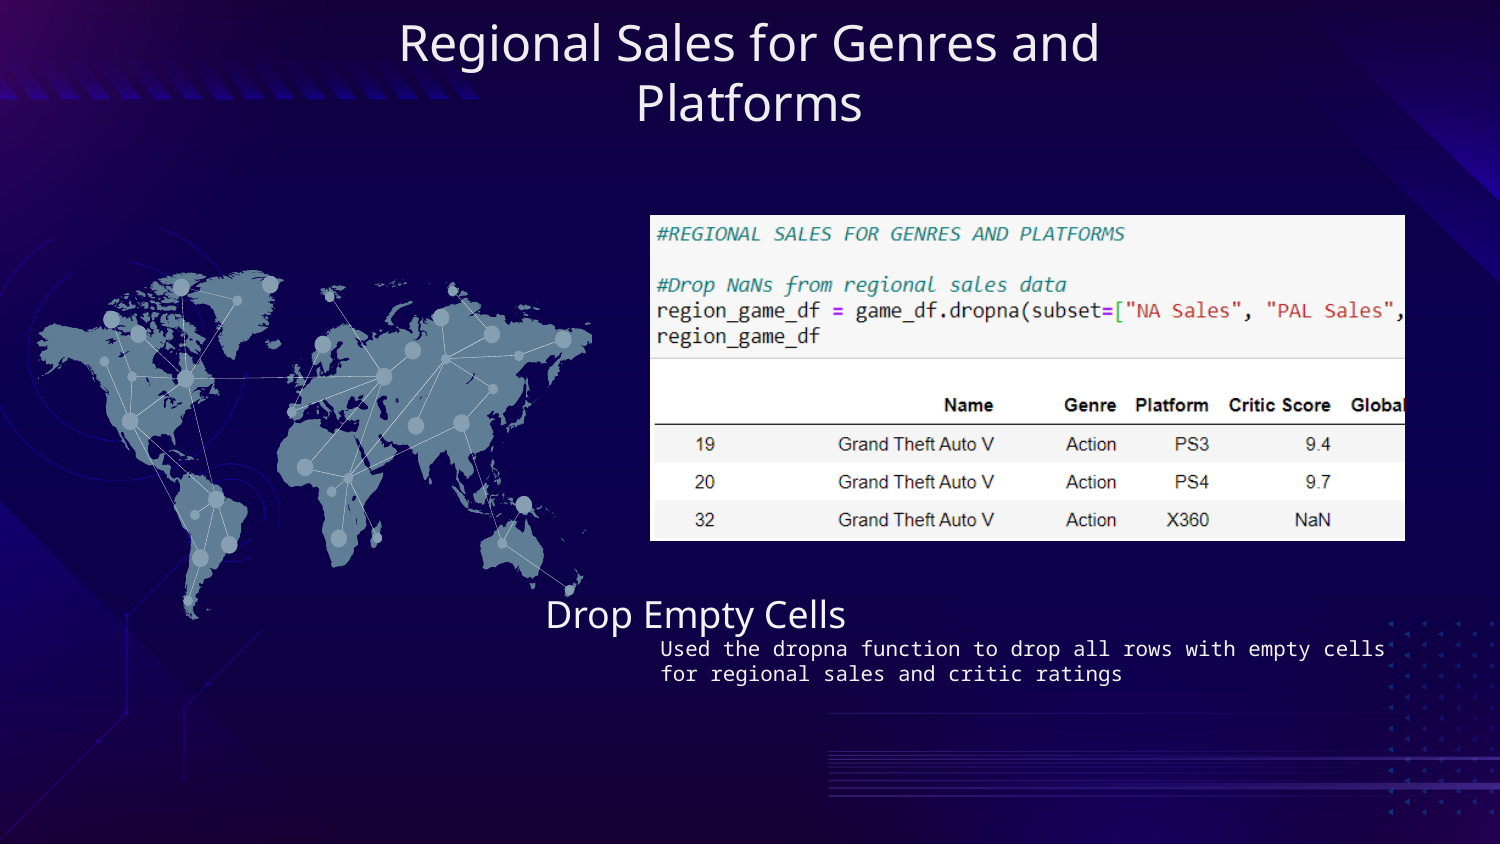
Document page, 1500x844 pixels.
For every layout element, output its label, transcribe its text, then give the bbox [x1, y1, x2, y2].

title Regional Sales for Genres and Platforms [322, 0, 1178, 147]
title Drop Empty Cells [525, 575, 862, 695]
subtitle Used the dropna function to drop all rows with empty cells for regional sales and critic ratings [645, 620, 1411, 740]
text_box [36, 269, 592, 621]
picture [0, 0, 1500, 844]
